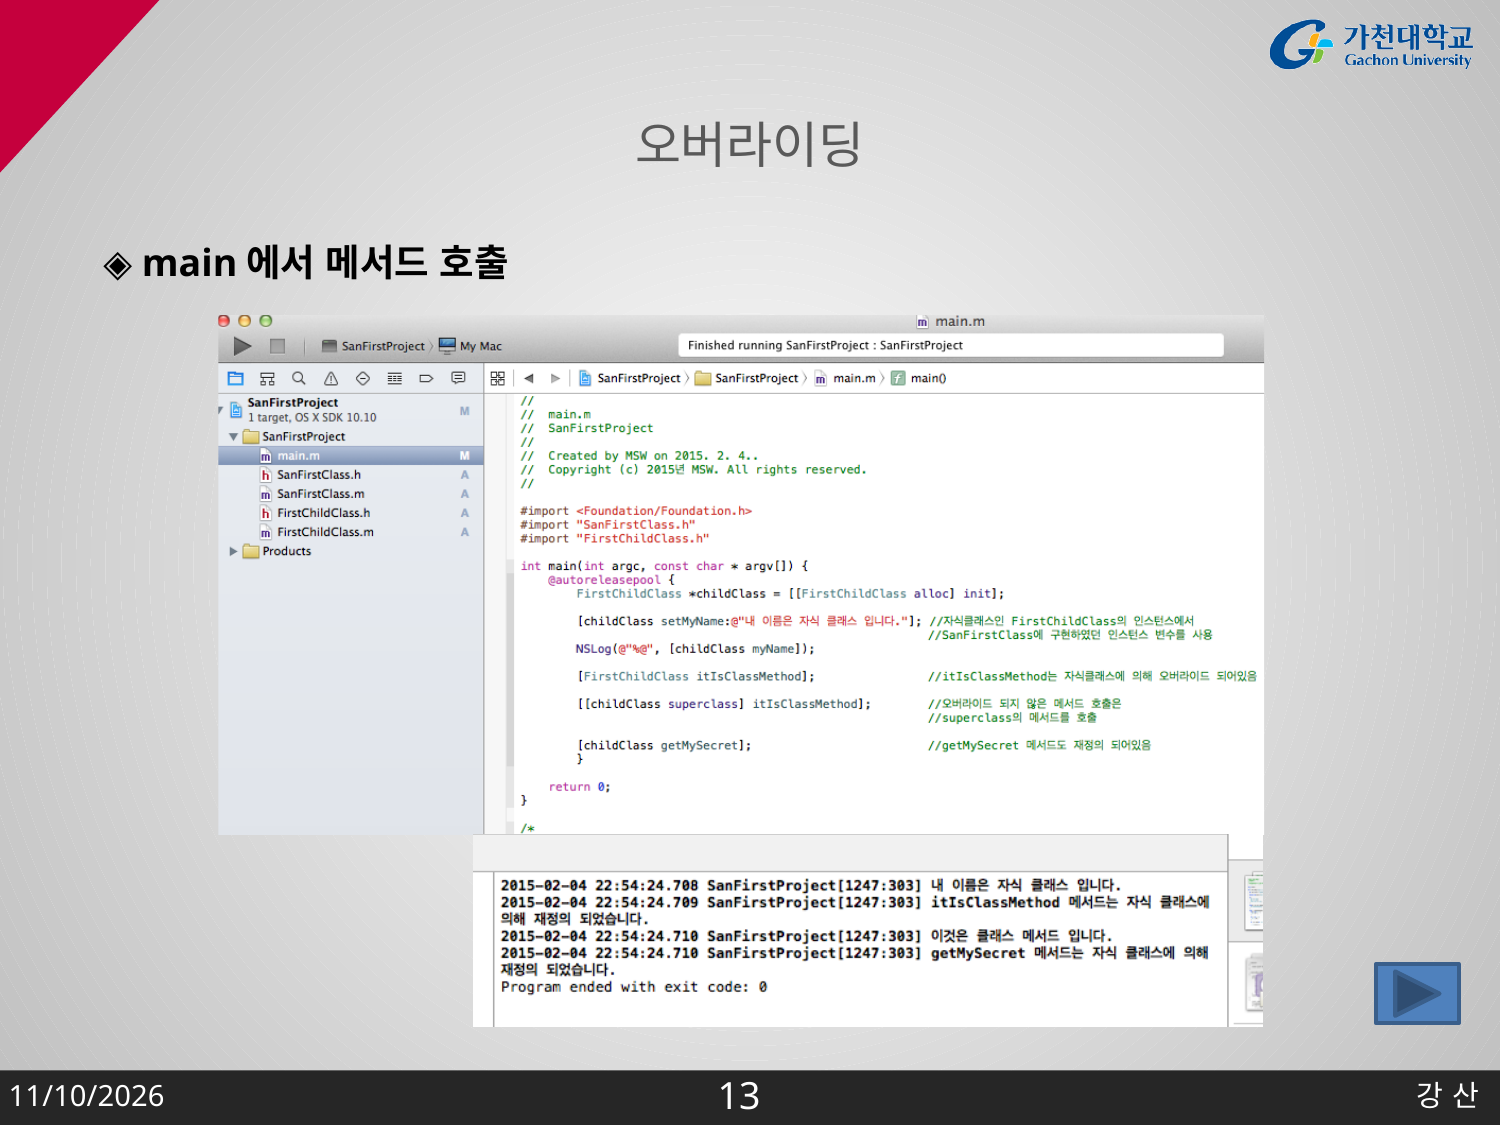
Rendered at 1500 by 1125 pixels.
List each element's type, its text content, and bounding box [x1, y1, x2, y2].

picture [1244, 0, 1495, 90]
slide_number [0, 1069, 344, 1125]
picture [218, 315, 1265, 1027]
text_box ◈ main에서 메서드 호출 [88, 231, 1447, 292]
text_box [1374, 962, 1461, 1025]
title 오버라이딩 [75, 101, 1425, 185]
footer 강 산 [1019, 1069, 1495, 1125]
